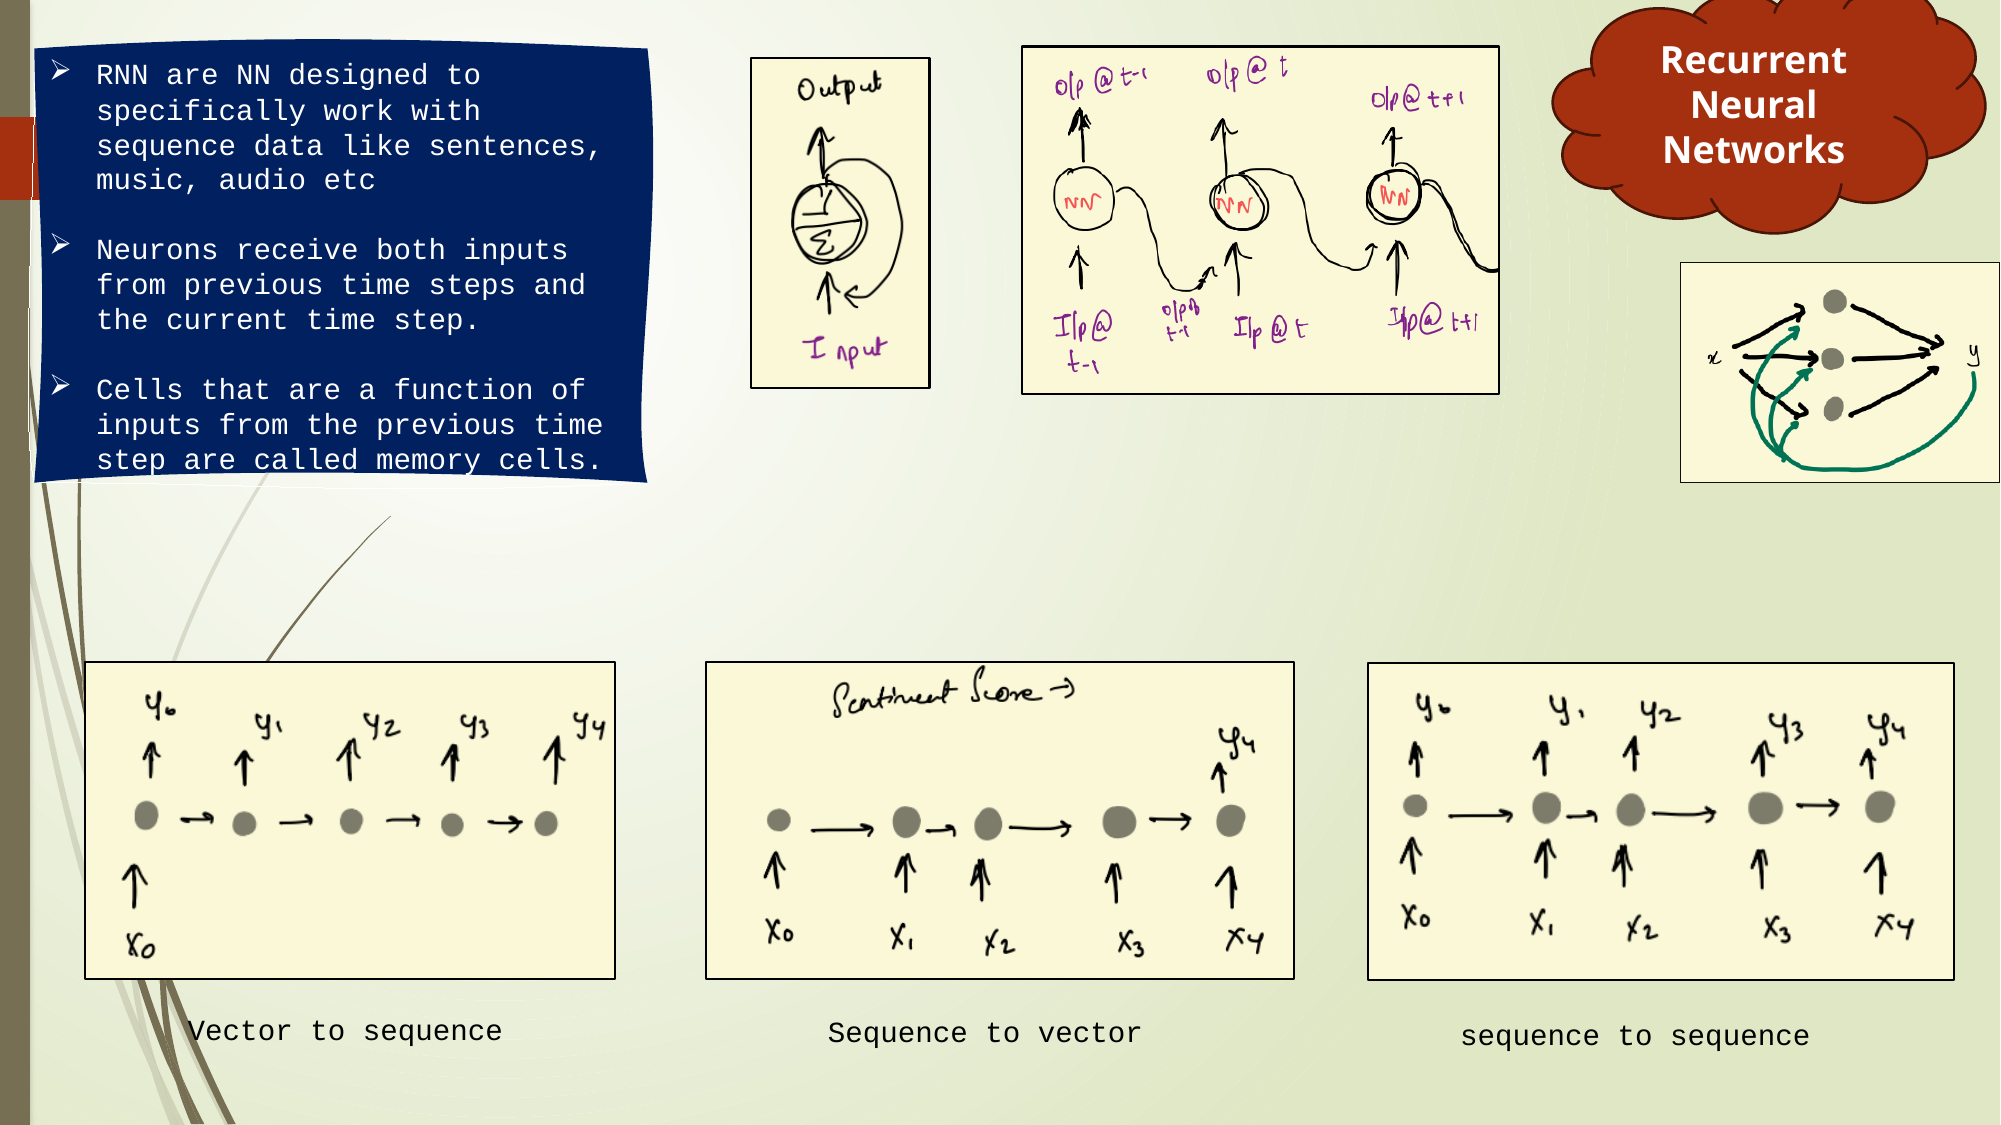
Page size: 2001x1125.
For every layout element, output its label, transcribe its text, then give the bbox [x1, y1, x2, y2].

text_box Vector to sequence [172, 1003, 551, 1054]
text_box RNN are NN designed to specifically work with sequence data like sentences, music, audio etc Neurons receive both inputs from previous time steps and the current time step. Cells that are a function of inputs from the previous time step are called memory cells. [28, 39, 654, 489]
picture [1368, 663, 1954, 980]
text_box Sequence to vector [813, 1006, 1192, 1056]
picture [706, 662, 1294, 979]
picture [1022, 47, 1499, 394]
picture [751, 59, 929, 388]
picture [1679, 262, 2000, 483]
text_box Recurrent Neural Networks [1551, 0, 1987, 235]
picture [85, 662, 615, 979]
text_box sequence to sequence [1445, 1009, 1888, 1059]
